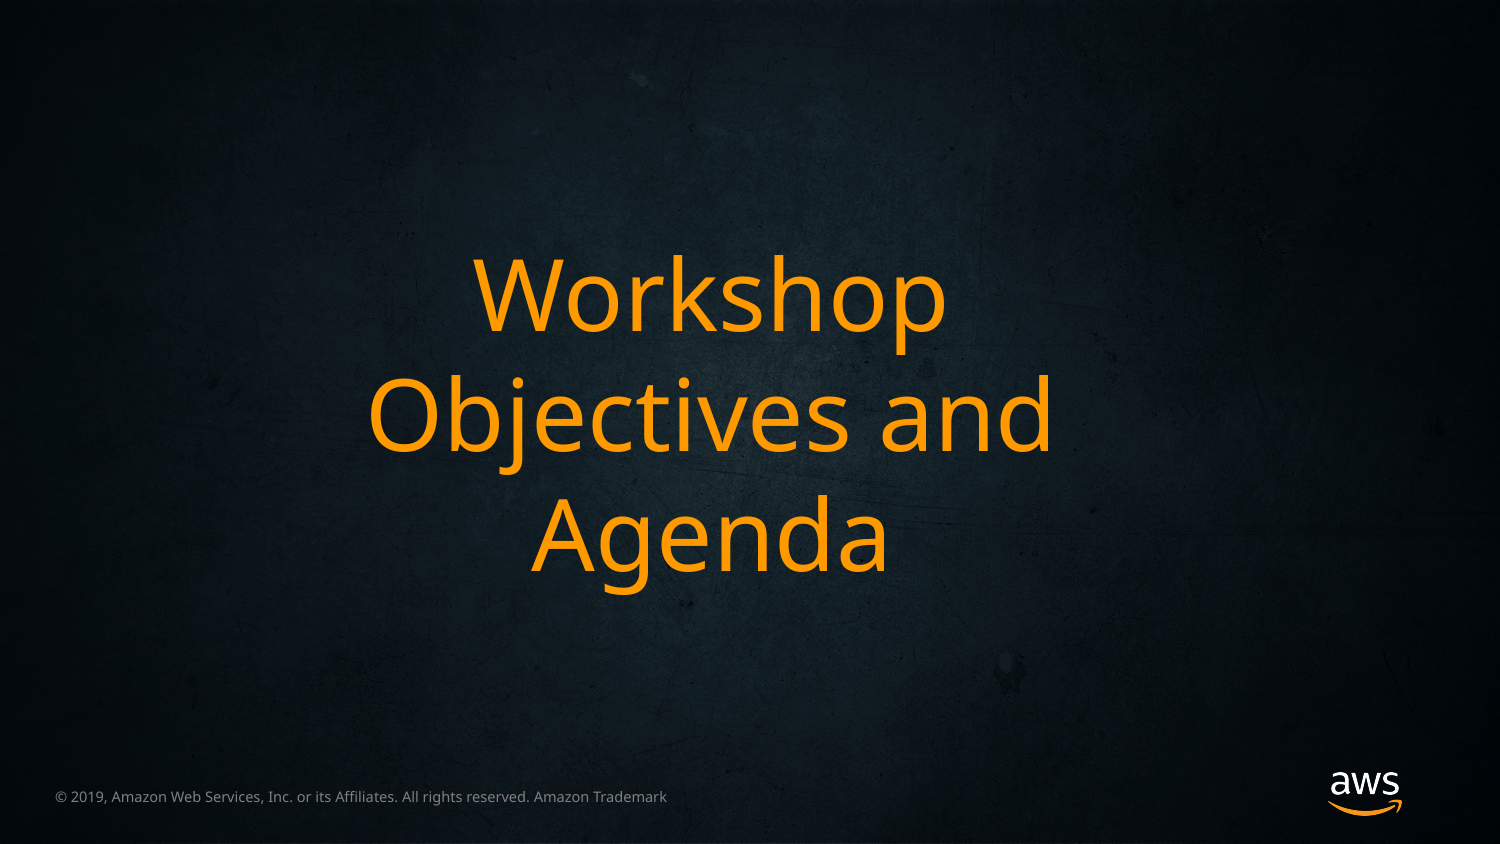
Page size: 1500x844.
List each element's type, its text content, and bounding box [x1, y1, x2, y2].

picture [0, 0, 1500, 844]
text_box Workshop Objectives and Agenda [336, 223, 1087, 599]
